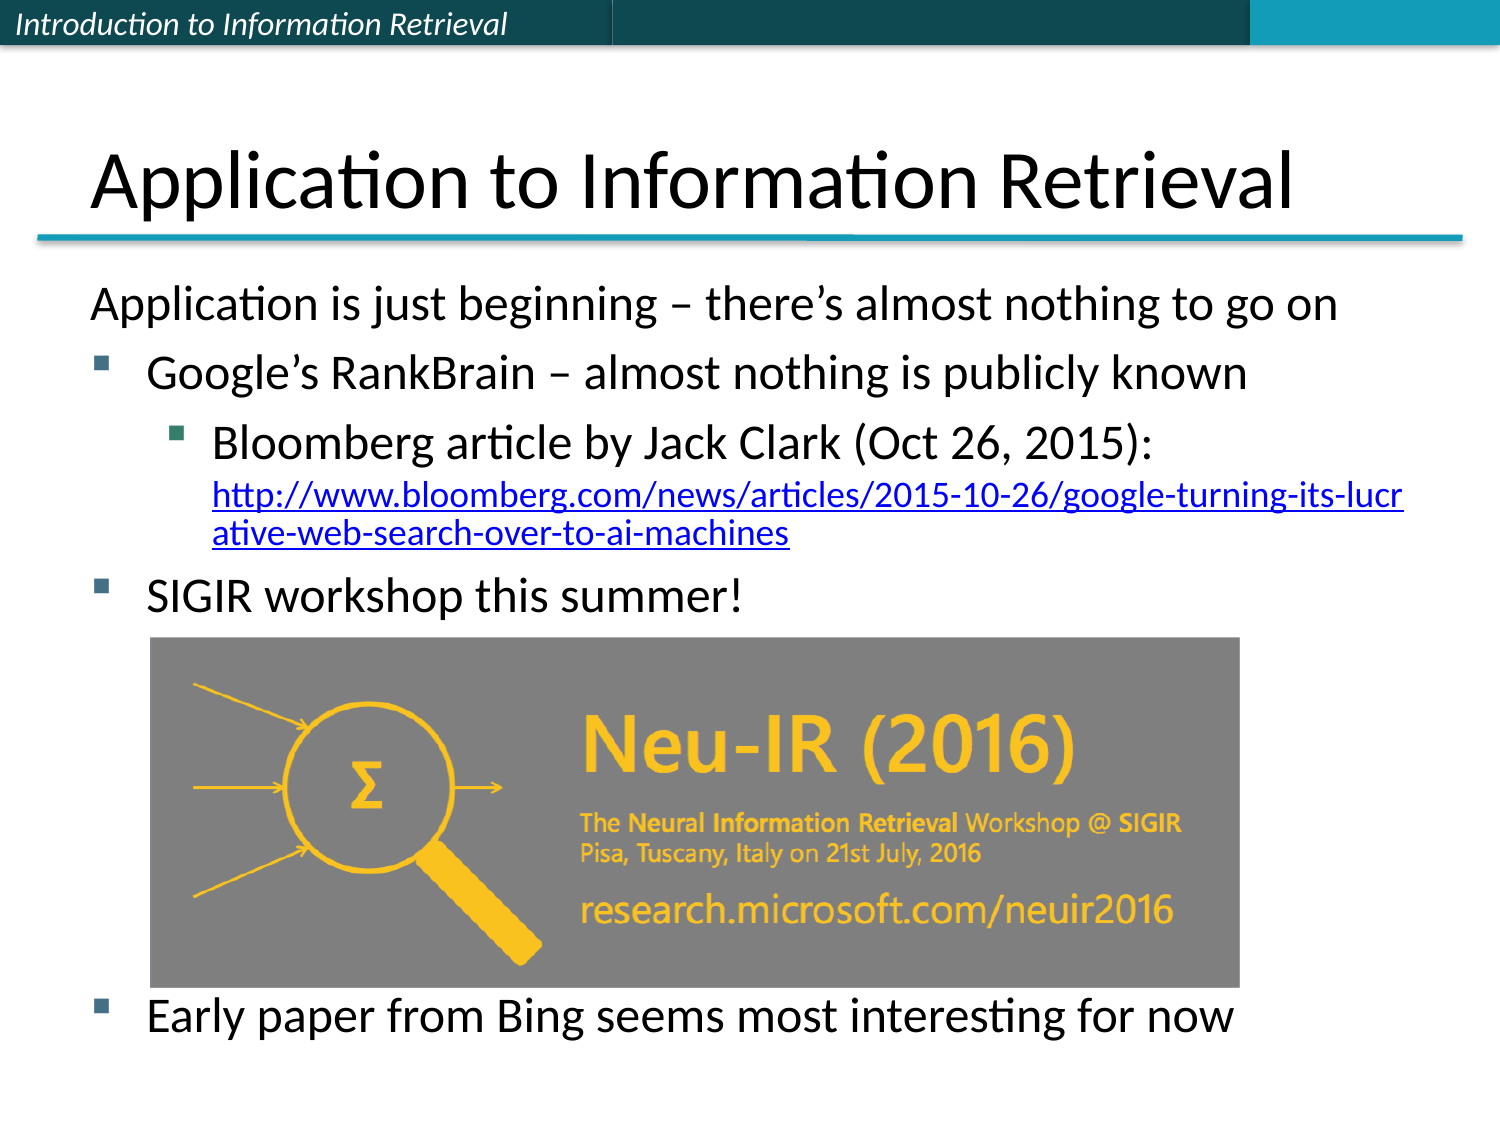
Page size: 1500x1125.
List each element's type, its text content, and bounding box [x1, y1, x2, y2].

title Application to Information Retrieval [75, 45, 1425, 233]
list Application is just beginning – there’s almost nothing to go on Google’s RankBrain – almost nothing is publicly known Bloomberg article by Jack Clark (Oct 26, 2015): http://www.bloomberg.com/news/articles/2015-10-26/google-turning-its-lucrative-web-search-over-to-ai-machines SIGIR workshop this summer! Early paper from Bing seems most interesting for now [75, 262, 1425, 1075]
picture [149, 637, 1240, 988]
